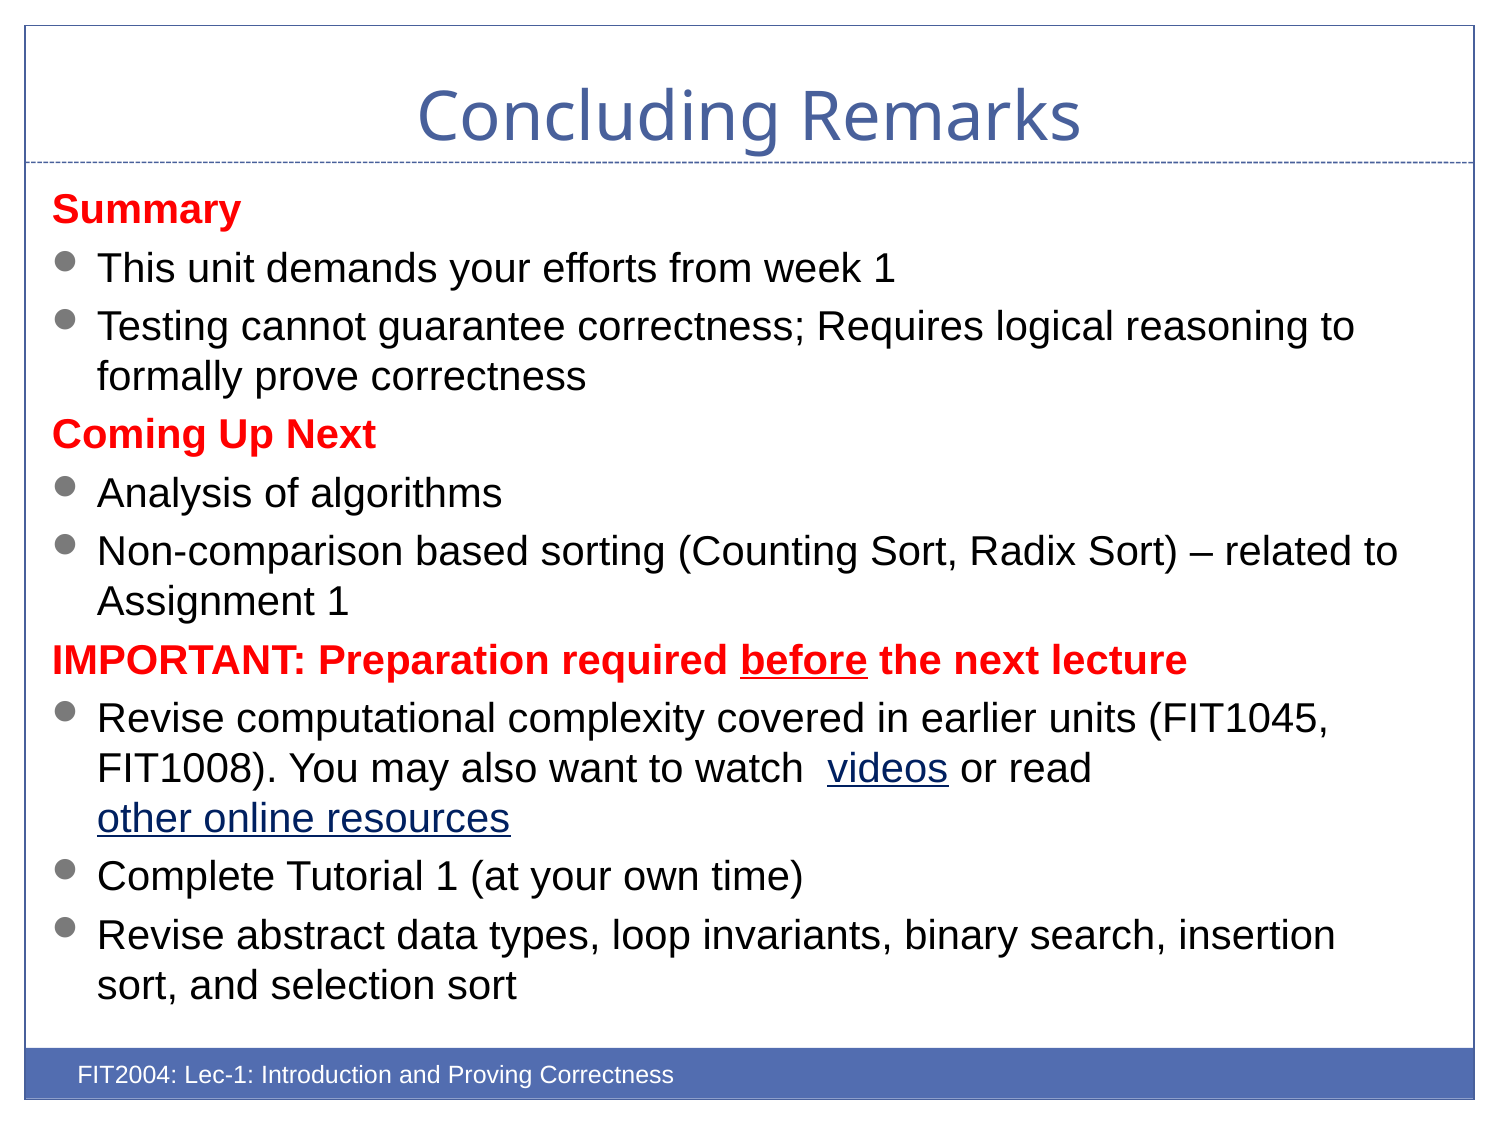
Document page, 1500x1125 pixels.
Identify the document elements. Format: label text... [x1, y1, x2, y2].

title Concluding Remarks [49, 37, 1450, 162]
text_box Summary This unit demands your efforts from week 1 Testing cannot guarantee correctness; Requires logical reasoning to formally prove correctness Coming Up Next Analysis of algorithms Non-comparison based sorting (Counting Sort, Radix Sort) – related to Assignment 1 IMPORTANT: Preparation required before the next lecture Revise computational complexity covered in earlier units (FIT1045, FIT1008). You may also want to watch videos or read other online resources Complete Tutorial 1 (at your own time) Revise abstract data types, loop invariants, binary search, insertion sort, and selection sort [37, 174, 1425, 763]
footer FIT2004: Lec-1: Introduction and Proving Correctness [62, 1051, 813, 1112]
